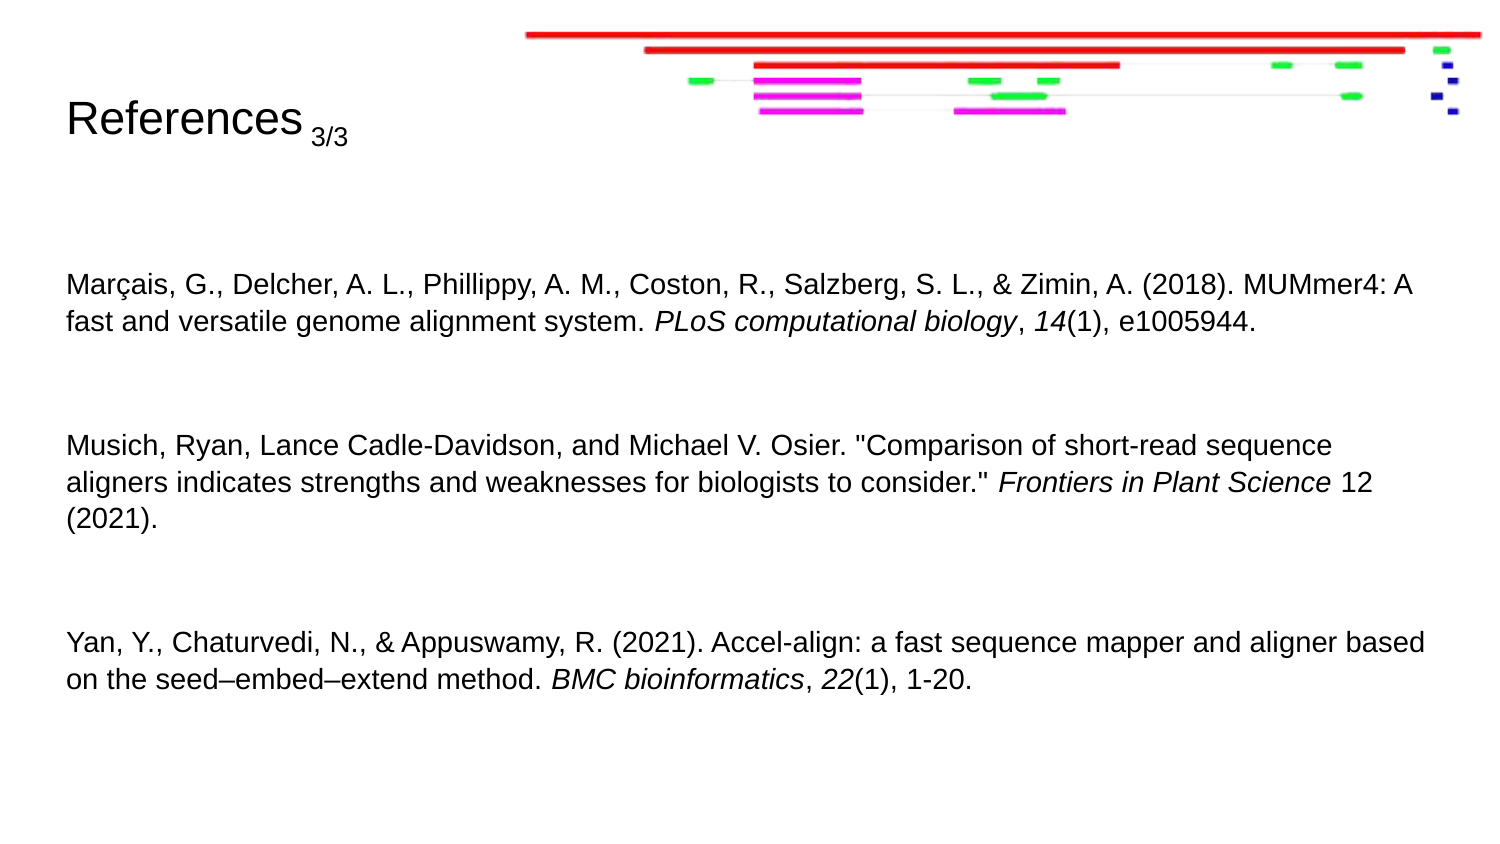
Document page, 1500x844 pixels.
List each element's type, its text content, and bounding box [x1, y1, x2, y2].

title References 3/3 [51, 72, 1449, 167]
list Marçais, G., Delcher, A. L., Phillippy, A. M., Coston, R., Salzberg, S. L., & Zimin, A. (2018). MUMmer4: A fast and versatile genome alignment system. PLoS computational biology, 14(1), e1005944. Musich, Ryan, Lance Cadle-Davidson, and Michael V. Osier. "Comparison of short-read sequence aligners indicates strengths and weaknesses for biologists to consider." Frontiers in Plant Science 12 (2021). Yan, Y., Chaturvedi, N., & Appuswamy, R. (2021). Accel-align: a fast sequence mapper and aligner based on the seed–embed–extend method. BMC bioinformatics, 22(1), 1-20. [51, 189, 1449, 750]
picture [478, 4, 1500, 119]
